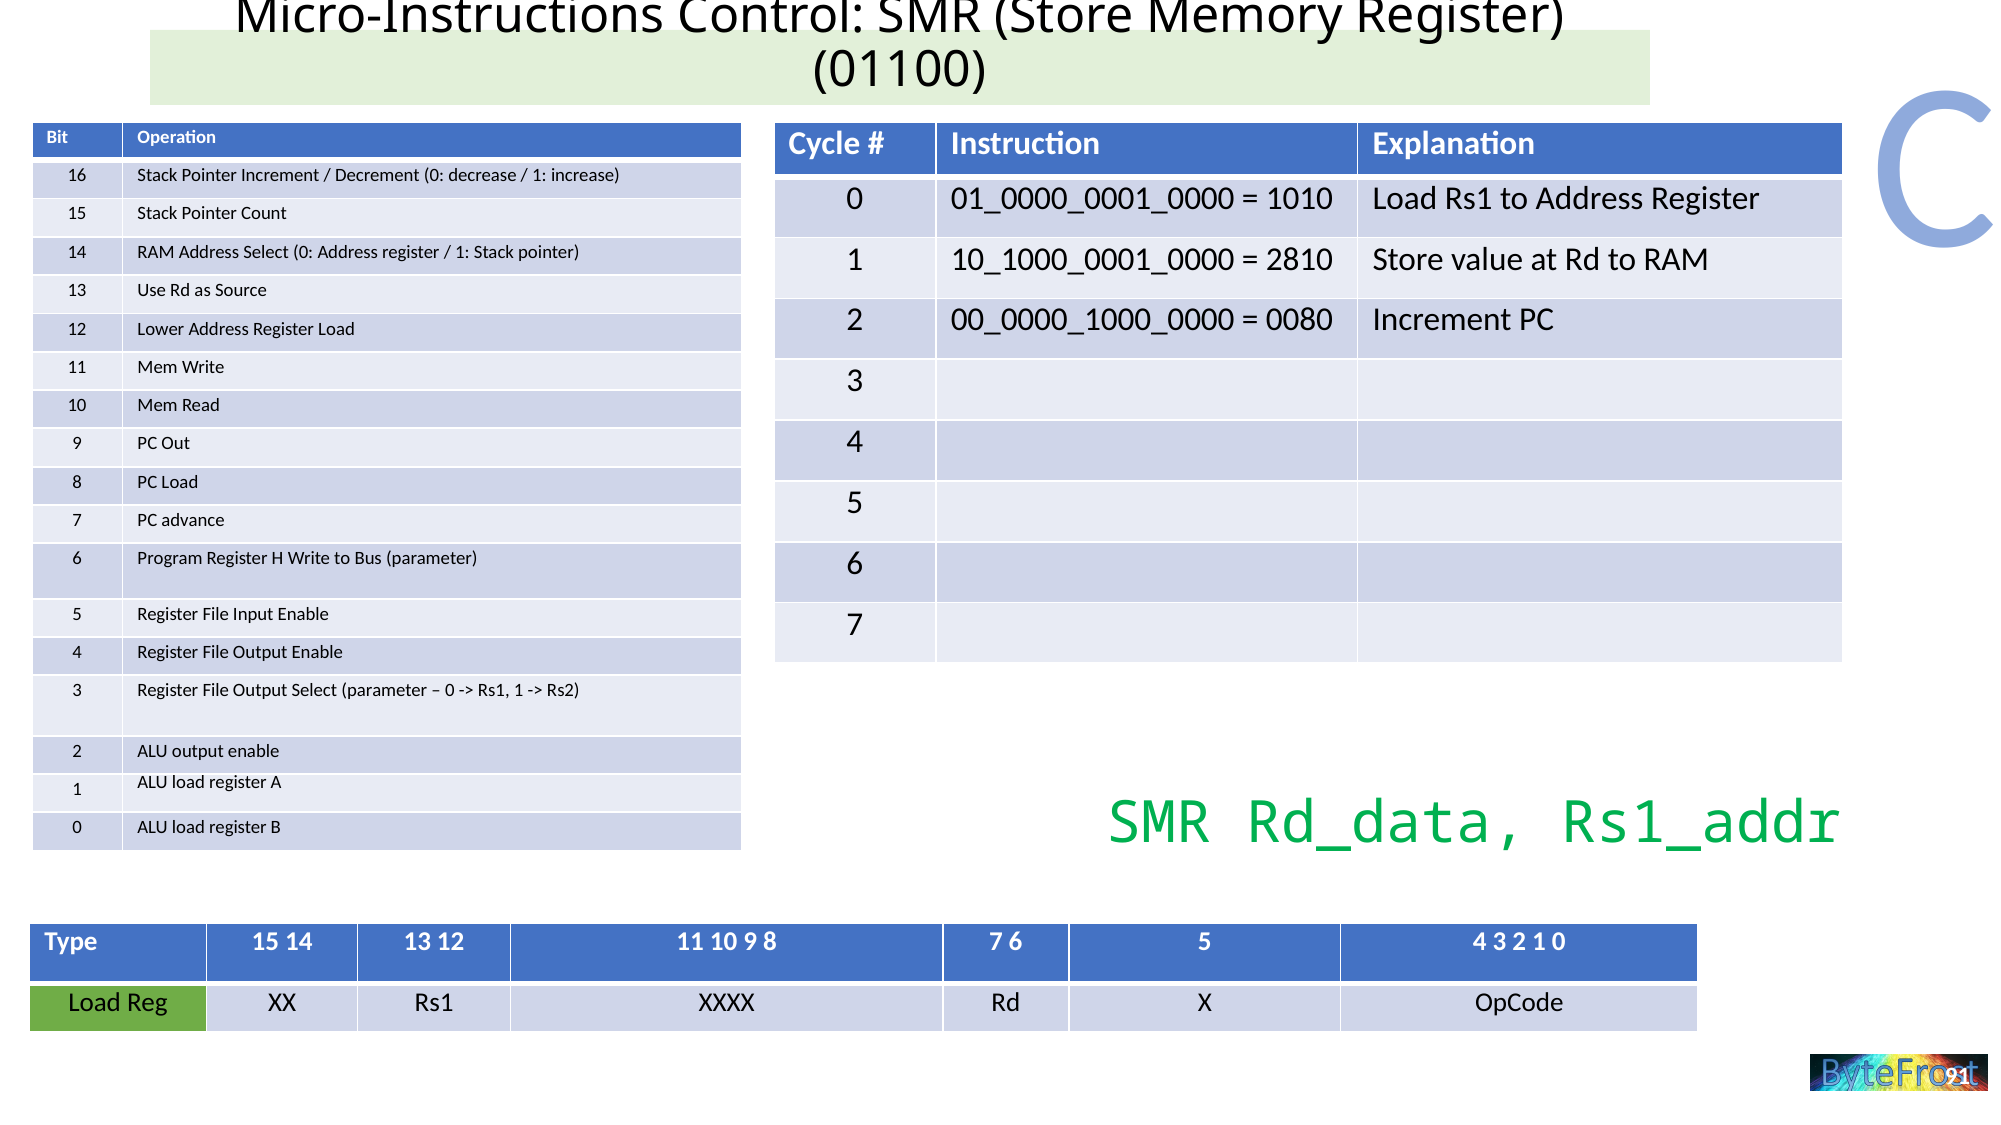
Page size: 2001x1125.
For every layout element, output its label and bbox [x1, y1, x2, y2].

table_cell [937, 482, 1357, 541]
text_box [1056, 776, 1856, 862]
table_cell [1358, 421, 1842, 480]
table_header [511, 924, 942, 981]
table_cell [775, 299, 935, 358]
table_cell [33, 391, 122, 427]
table_cell [207, 986, 357, 1031]
table_cell [123, 775, 741, 811]
table_header [1070, 924, 1340, 981]
table_cell [30, 986, 206, 1031]
table_cell [123, 391, 741, 427]
table_header [937, 123, 1357, 174]
table_cell [775, 421, 935, 480]
table_cell [775, 238, 935, 298]
table_cell [1358, 603, 1842, 662]
table_cell [937, 238, 1357, 298]
table_header [944, 924, 1068, 981]
table_cell [33, 238, 122, 274]
table_header [1341, 924, 1697, 981]
table_cell [33, 813, 122, 850]
table_cell [33, 638, 122, 674]
table_cell [937, 360, 1357, 419]
table_cell [1358, 482, 1842, 541]
table_cell [123, 600, 741, 636]
table_cell [511, 986, 942, 1031]
table_header [775, 123, 935, 174]
table_cell [944, 986, 1068, 1031]
table_cell [33, 429, 122, 466]
table_cell [33, 775, 122, 811]
table_cell [123, 353, 741, 389]
table_cell [1358, 543, 1842, 602]
table_cell [123, 813, 741, 850]
picture [1810, 1054, 1988, 1091]
table_cell [123, 676, 741, 735]
table_cell [123, 429, 741, 466]
table_cell [33, 353, 122, 389]
table_cell [775, 603, 935, 662]
table_cell [123, 276, 741, 313]
table_cell [123, 163, 741, 198]
table_cell [123, 506, 741, 542]
table_cell [937, 180, 1357, 237]
table_header [207, 924, 357, 981]
table_cell [33, 737, 122, 773]
table_header [33, 123, 122, 157]
table_cell [937, 421, 1357, 480]
table_cell [123, 468, 741, 504]
table_header [358, 924, 510, 981]
table_cell [123, 314, 741, 351]
table_cell [123, 544, 741, 598]
table_cell [33, 468, 122, 504]
table_cell [1358, 180, 1842, 237]
table_cell [33, 199, 122, 236]
table_cell [1341, 986, 1697, 1031]
title [150, 29, 1650, 105]
table_cell [775, 180, 935, 237]
table_cell [937, 603, 1357, 662]
table_cell [937, 299, 1357, 358]
table_cell [1358, 238, 1842, 298]
table_cell [33, 600, 122, 636]
table_cell [775, 482, 935, 541]
table_cell [33, 314, 122, 351]
table_header [1358, 123, 1842, 174]
text_box [1855, 0, 2000, 303]
table_cell [775, 360, 935, 419]
table_cell [33, 544, 122, 598]
table_header [123, 123, 741, 157]
table_cell [1358, 360, 1842, 419]
table_cell [33, 506, 122, 542]
table_cell [33, 276, 122, 313]
table_cell [123, 737, 741, 773]
table_cell [33, 676, 122, 735]
table_cell [1070, 986, 1340, 1031]
table_cell [33, 163, 122, 198]
table_cell [937, 543, 1357, 602]
table_header [30, 924, 206, 981]
table_cell [123, 638, 741, 674]
table_cell [123, 238, 741, 274]
text_box [1535, 1044, 1986, 1105]
table_cell [358, 986, 510, 1031]
table_cell [123, 199, 741, 236]
table_cell [1358, 299, 1842, 358]
table_cell [775, 543, 935, 602]
